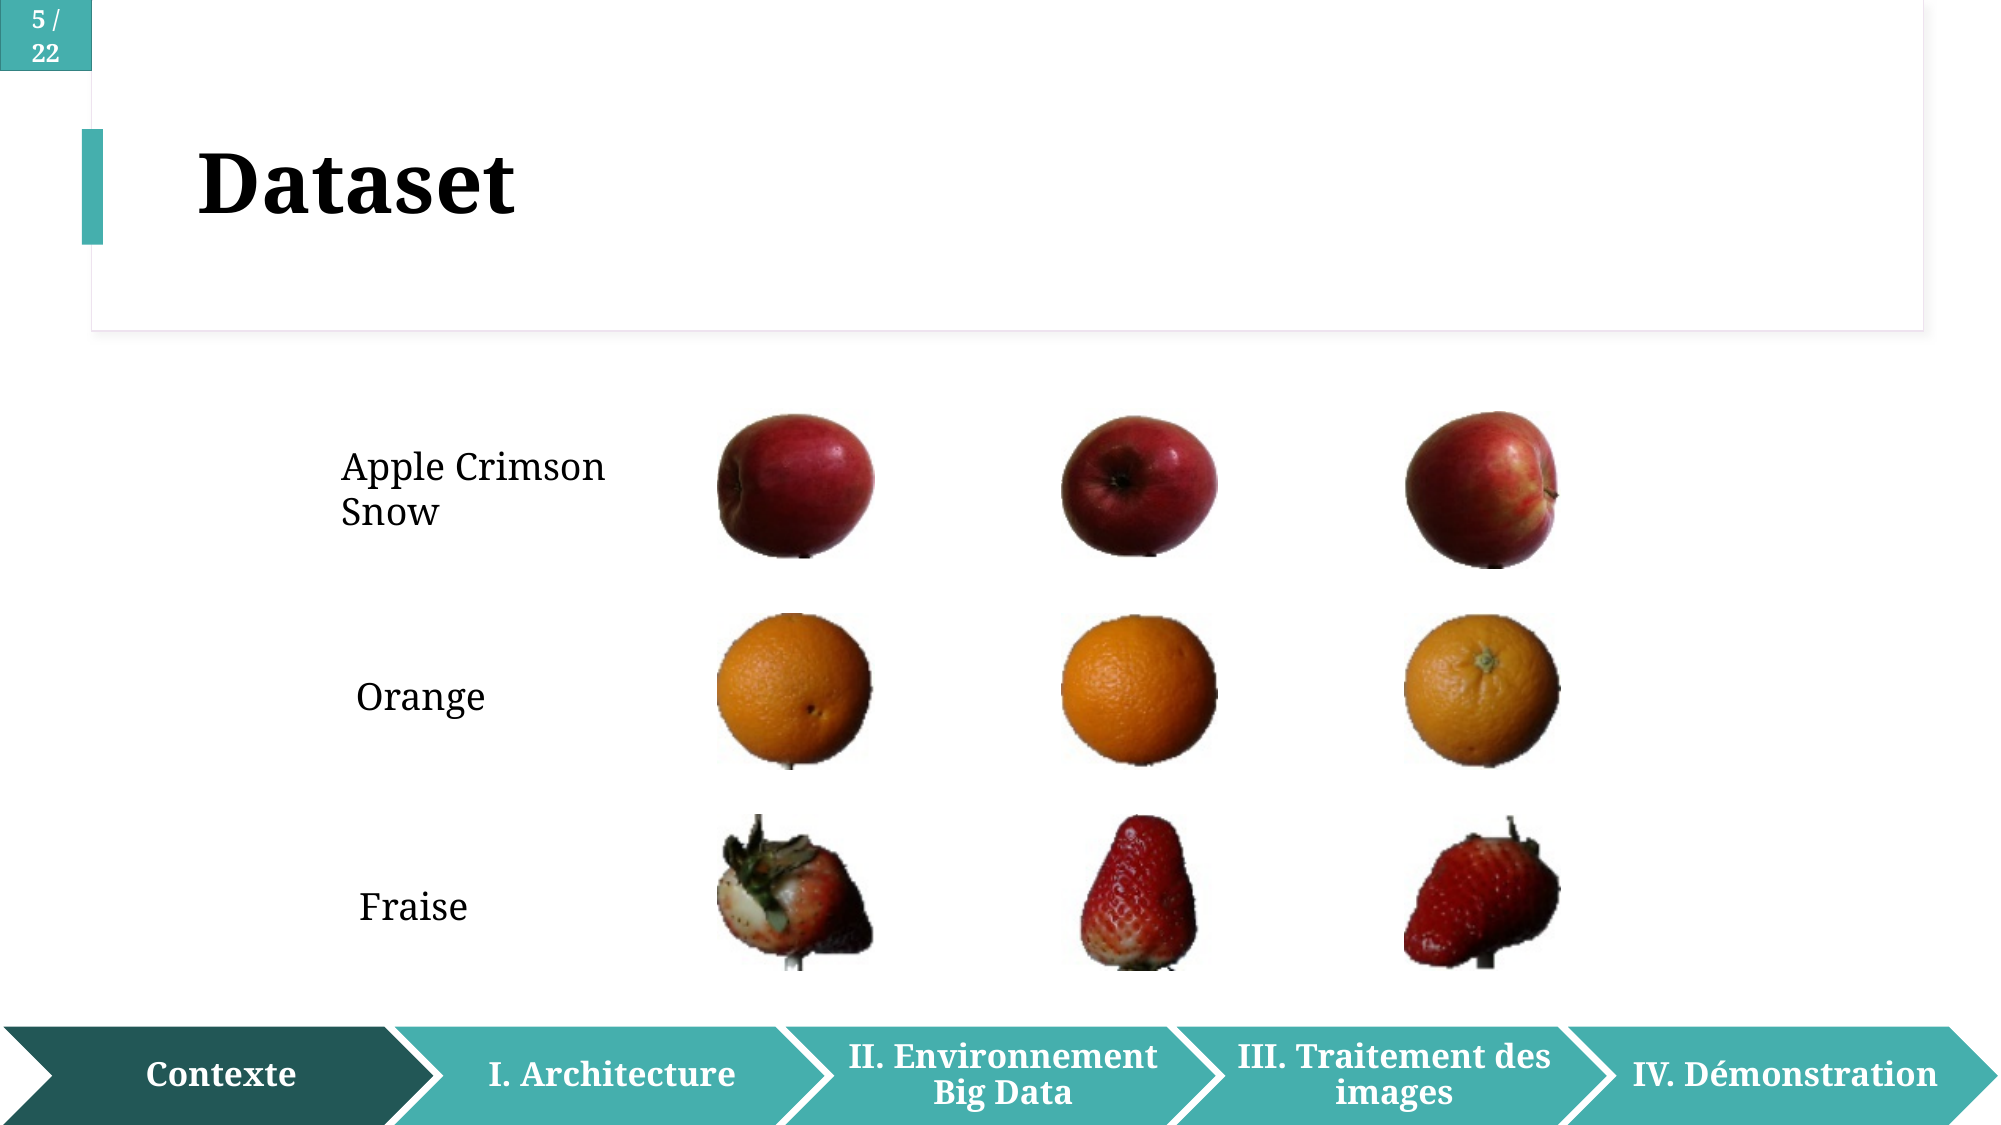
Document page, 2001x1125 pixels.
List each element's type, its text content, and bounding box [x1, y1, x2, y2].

text_box Fraise [344, 875, 659, 936]
picture [717, 408, 875, 565]
picture [1061, 814, 1218, 971]
text_box Apple Crimson Snow [326, 435, 641, 540]
picture [717, 613, 875, 770]
picture [1404, 613, 1561, 770]
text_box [0, 1025, 2000, 1125]
title Dataset [183, 90, 1851, 284]
picture [1061, 613, 1218, 770]
picture [717, 814, 875, 971]
picture [1404, 411, 1561, 569]
picture [1404, 814, 1561, 971]
text_box Orange [341, 665, 656, 725]
picture [1061, 408, 1218, 565]
